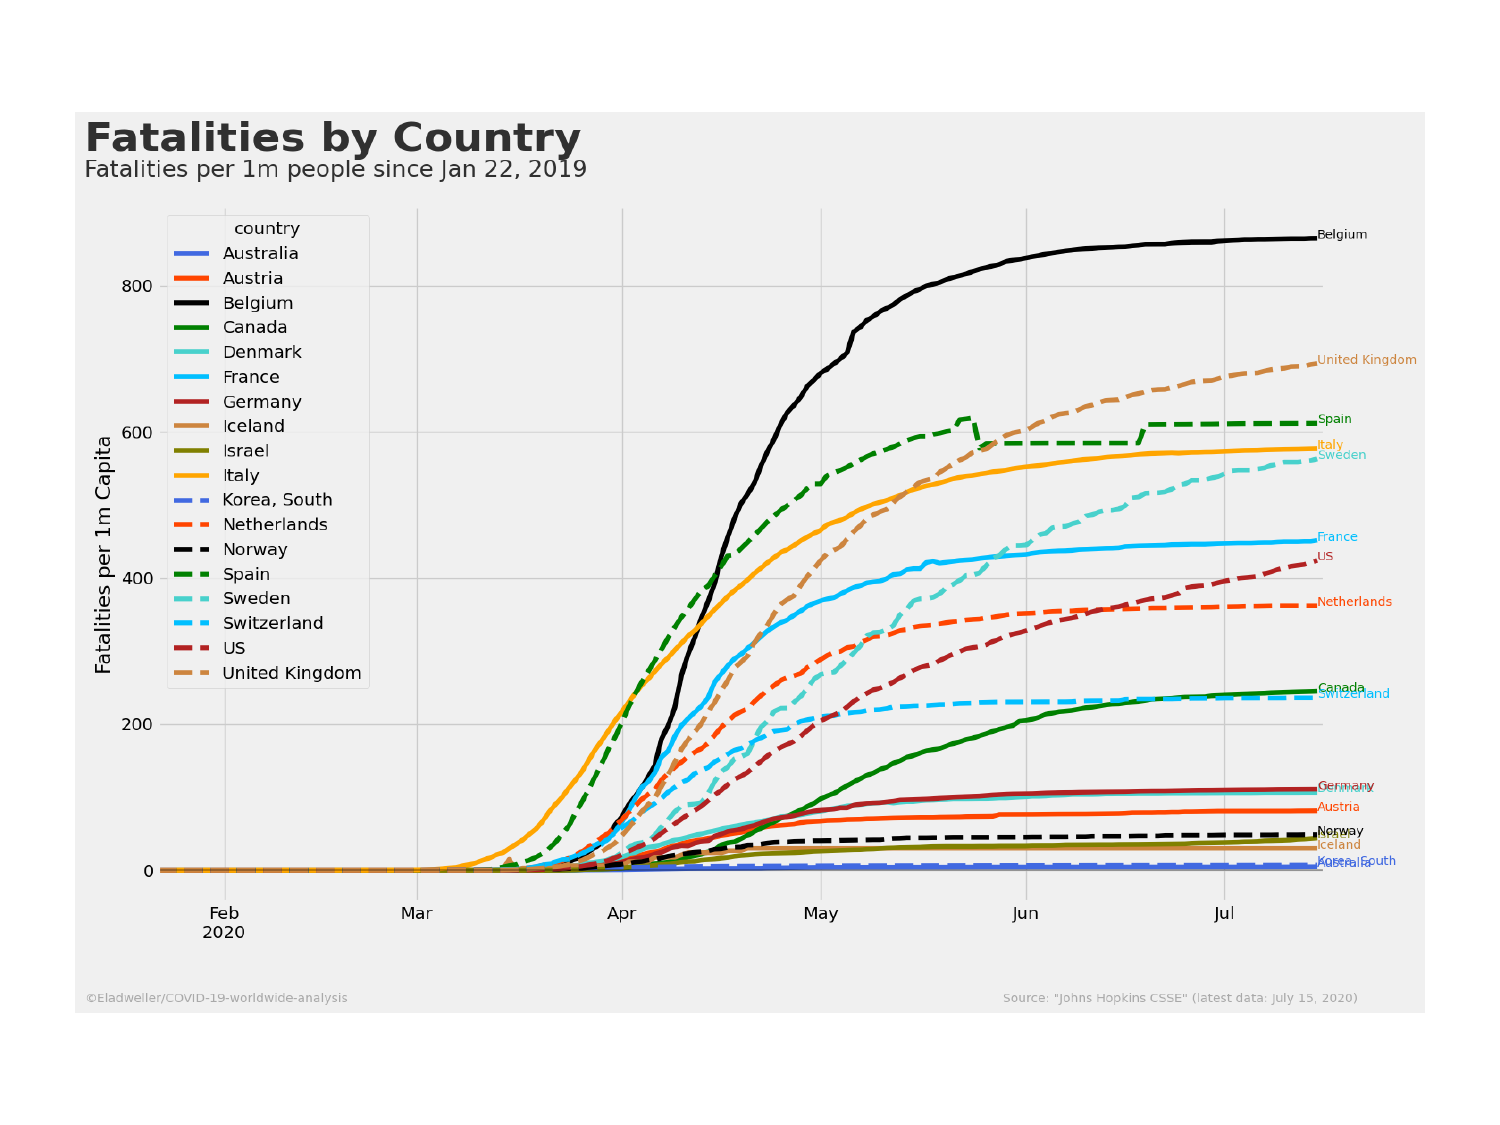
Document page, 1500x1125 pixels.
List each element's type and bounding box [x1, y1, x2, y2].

picture [74, 112, 1426, 1013]
